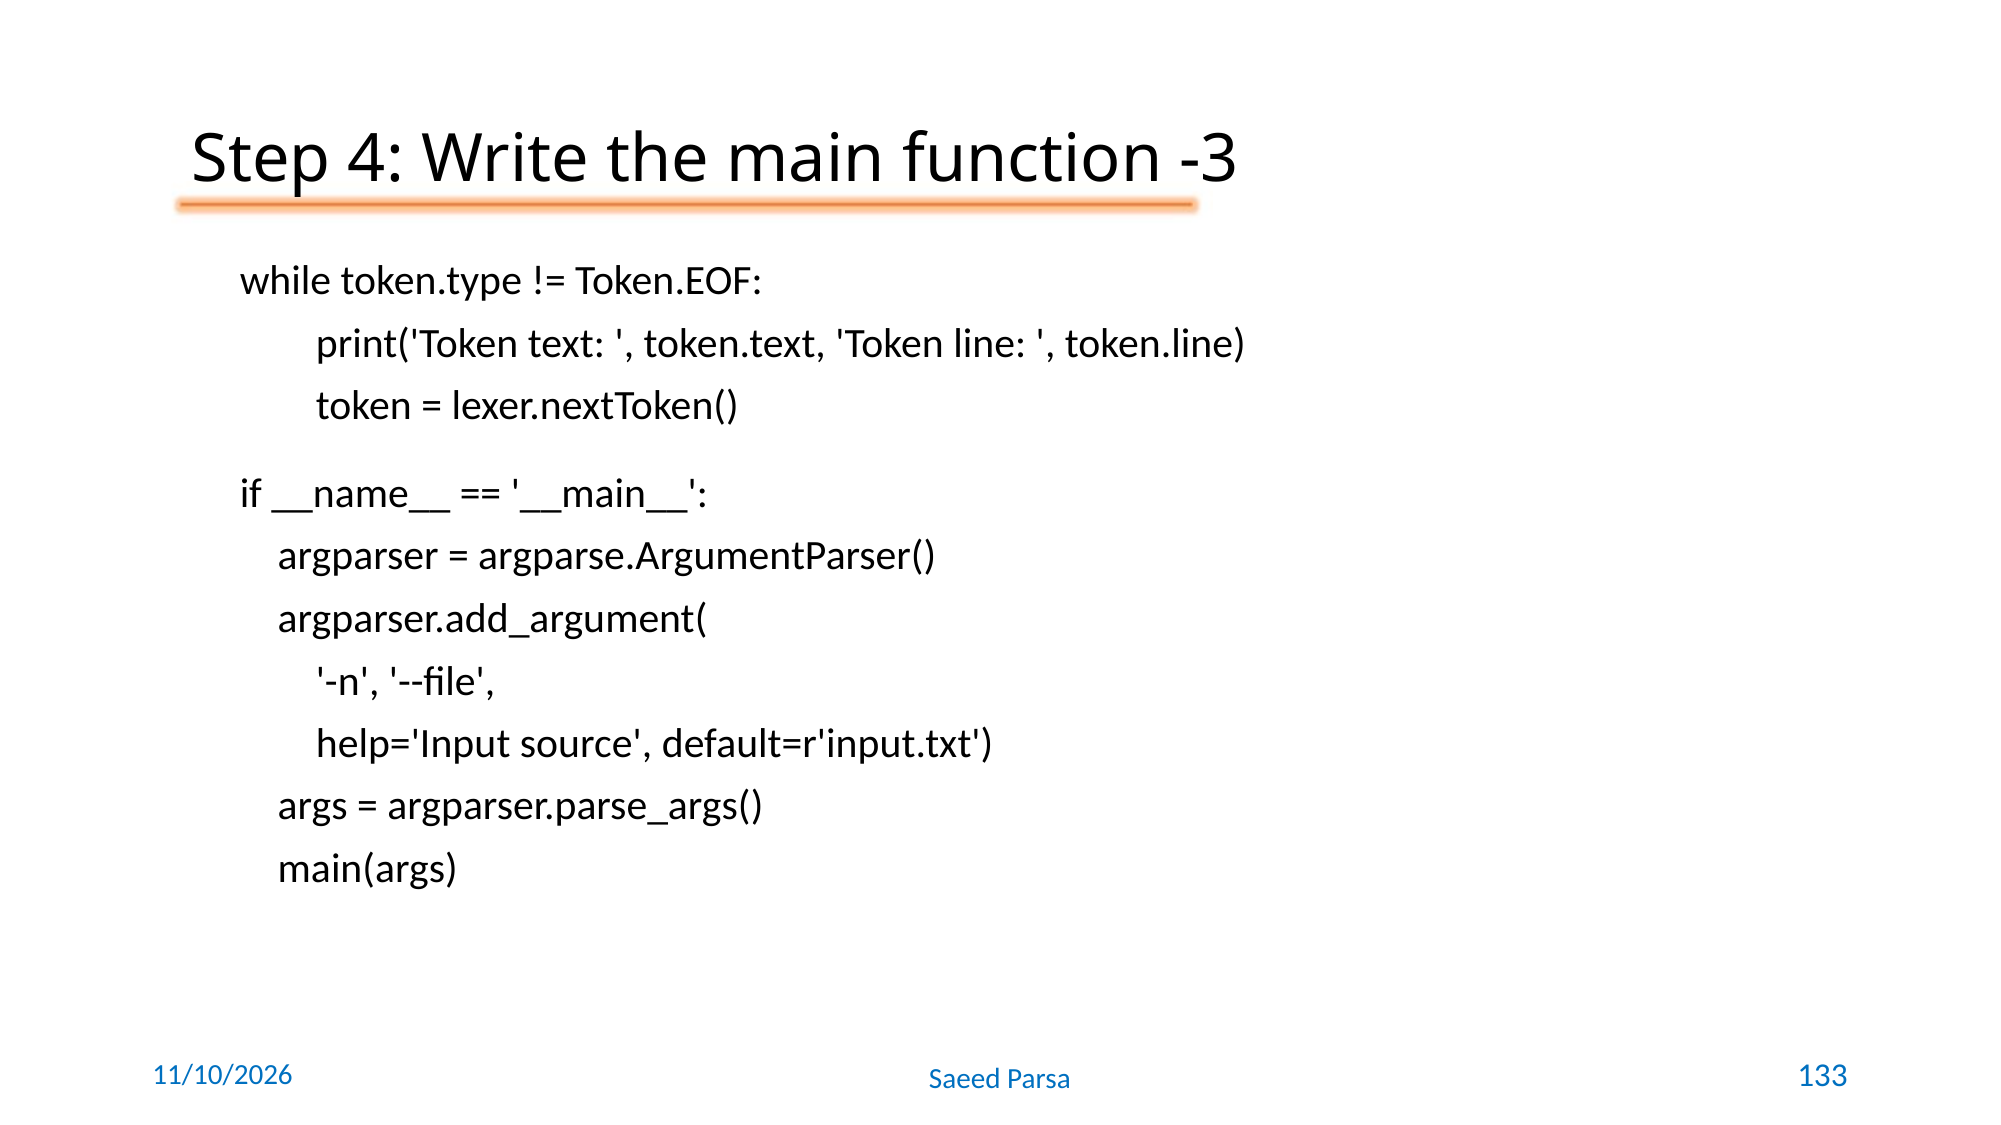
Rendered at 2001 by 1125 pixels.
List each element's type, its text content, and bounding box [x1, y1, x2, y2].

footer Saeed Parsa [587, 1042, 1413, 1111]
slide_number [137, 1042, 587, 1103]
text_box while token.type != Token.EOF: print('Token text: ', token.text, 'Token line: ', token.line) token = lexer.nextToken() if __name__ == '__main__': argparser = argparse.ArgumentParser() argparser.add_argument( '-n', '--file', help='Input source', default=r'input.txt') args = argparser.parse_args() main(args) [225, 245, 1911, 899]
slide_number 133 [1412, 1042, 1863, 1103]
picture [152, 181, 1213, 238]
text_box Step 4: Write the main function -3 [176, 116, 1518, 208]
